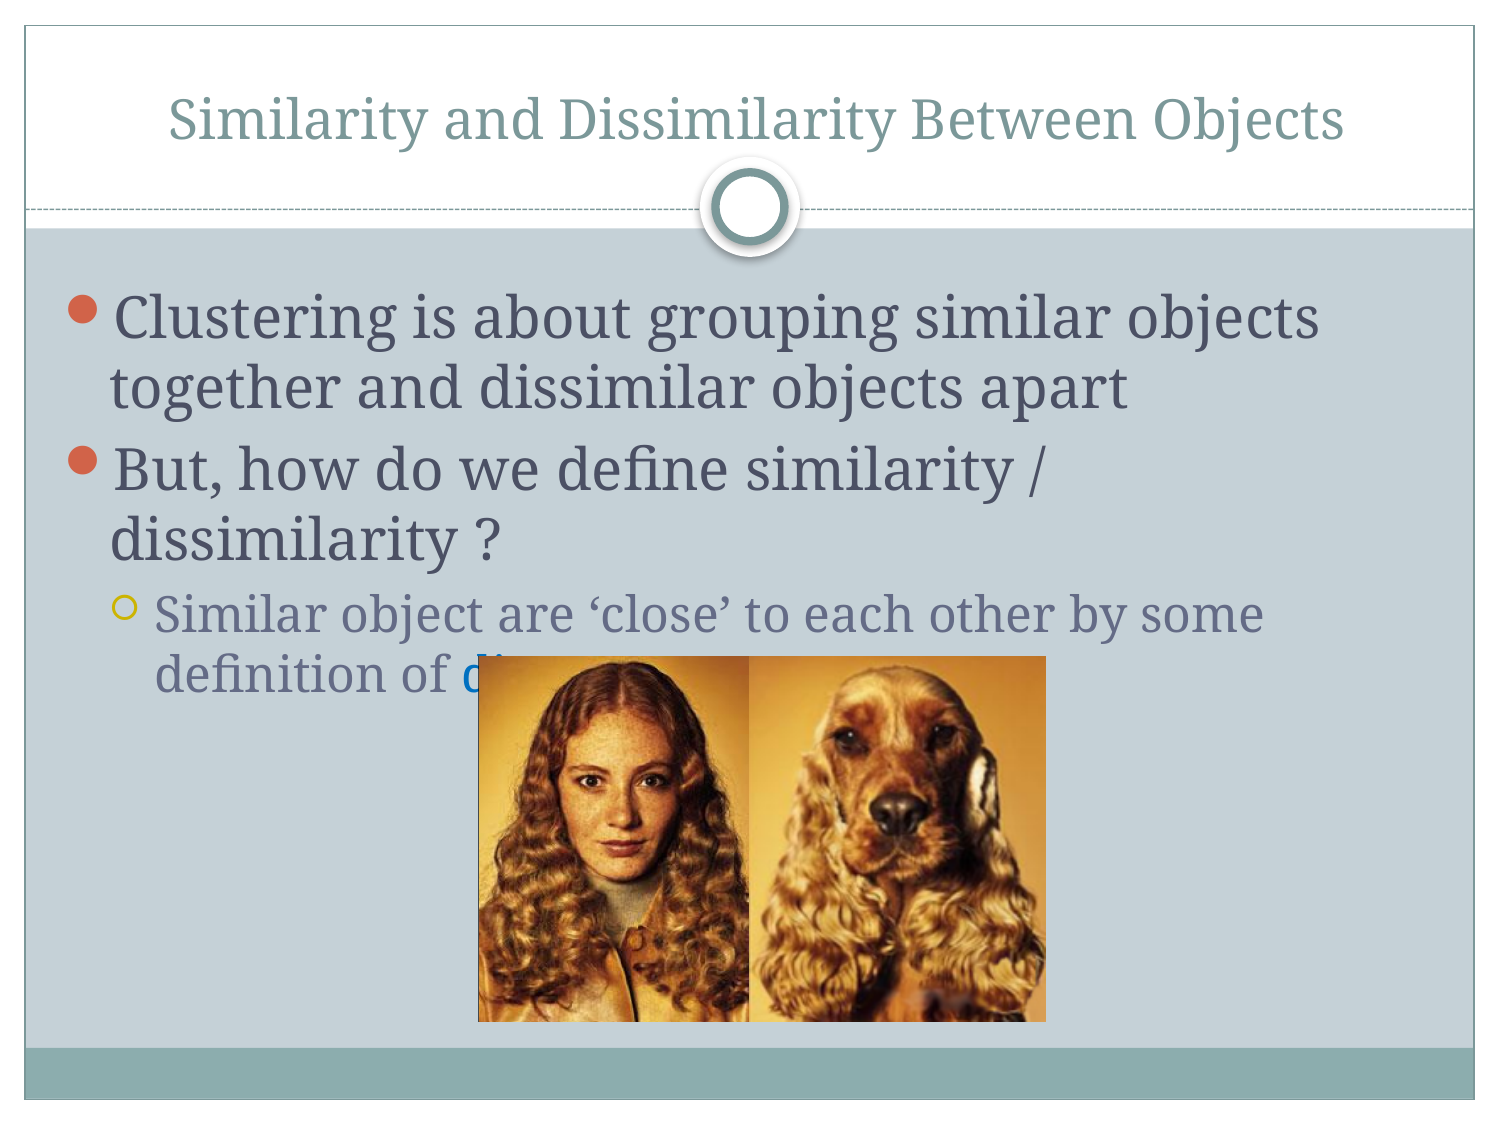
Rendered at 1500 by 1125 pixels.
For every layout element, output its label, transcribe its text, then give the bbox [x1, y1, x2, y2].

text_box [478, 656, 1046, 1022]
list Clustering is about grouping similar objects together and dissimilar objects apart But, how do we define similarity / dissimilarity ? Similar object are ‘close’ to each other by some definition of distance [49, 273, 1445, 1024]
footer [50, 1051, 638, 1112]
title Similarity and Dissimilarity Between Objects [64, 30, 1450, 158]
